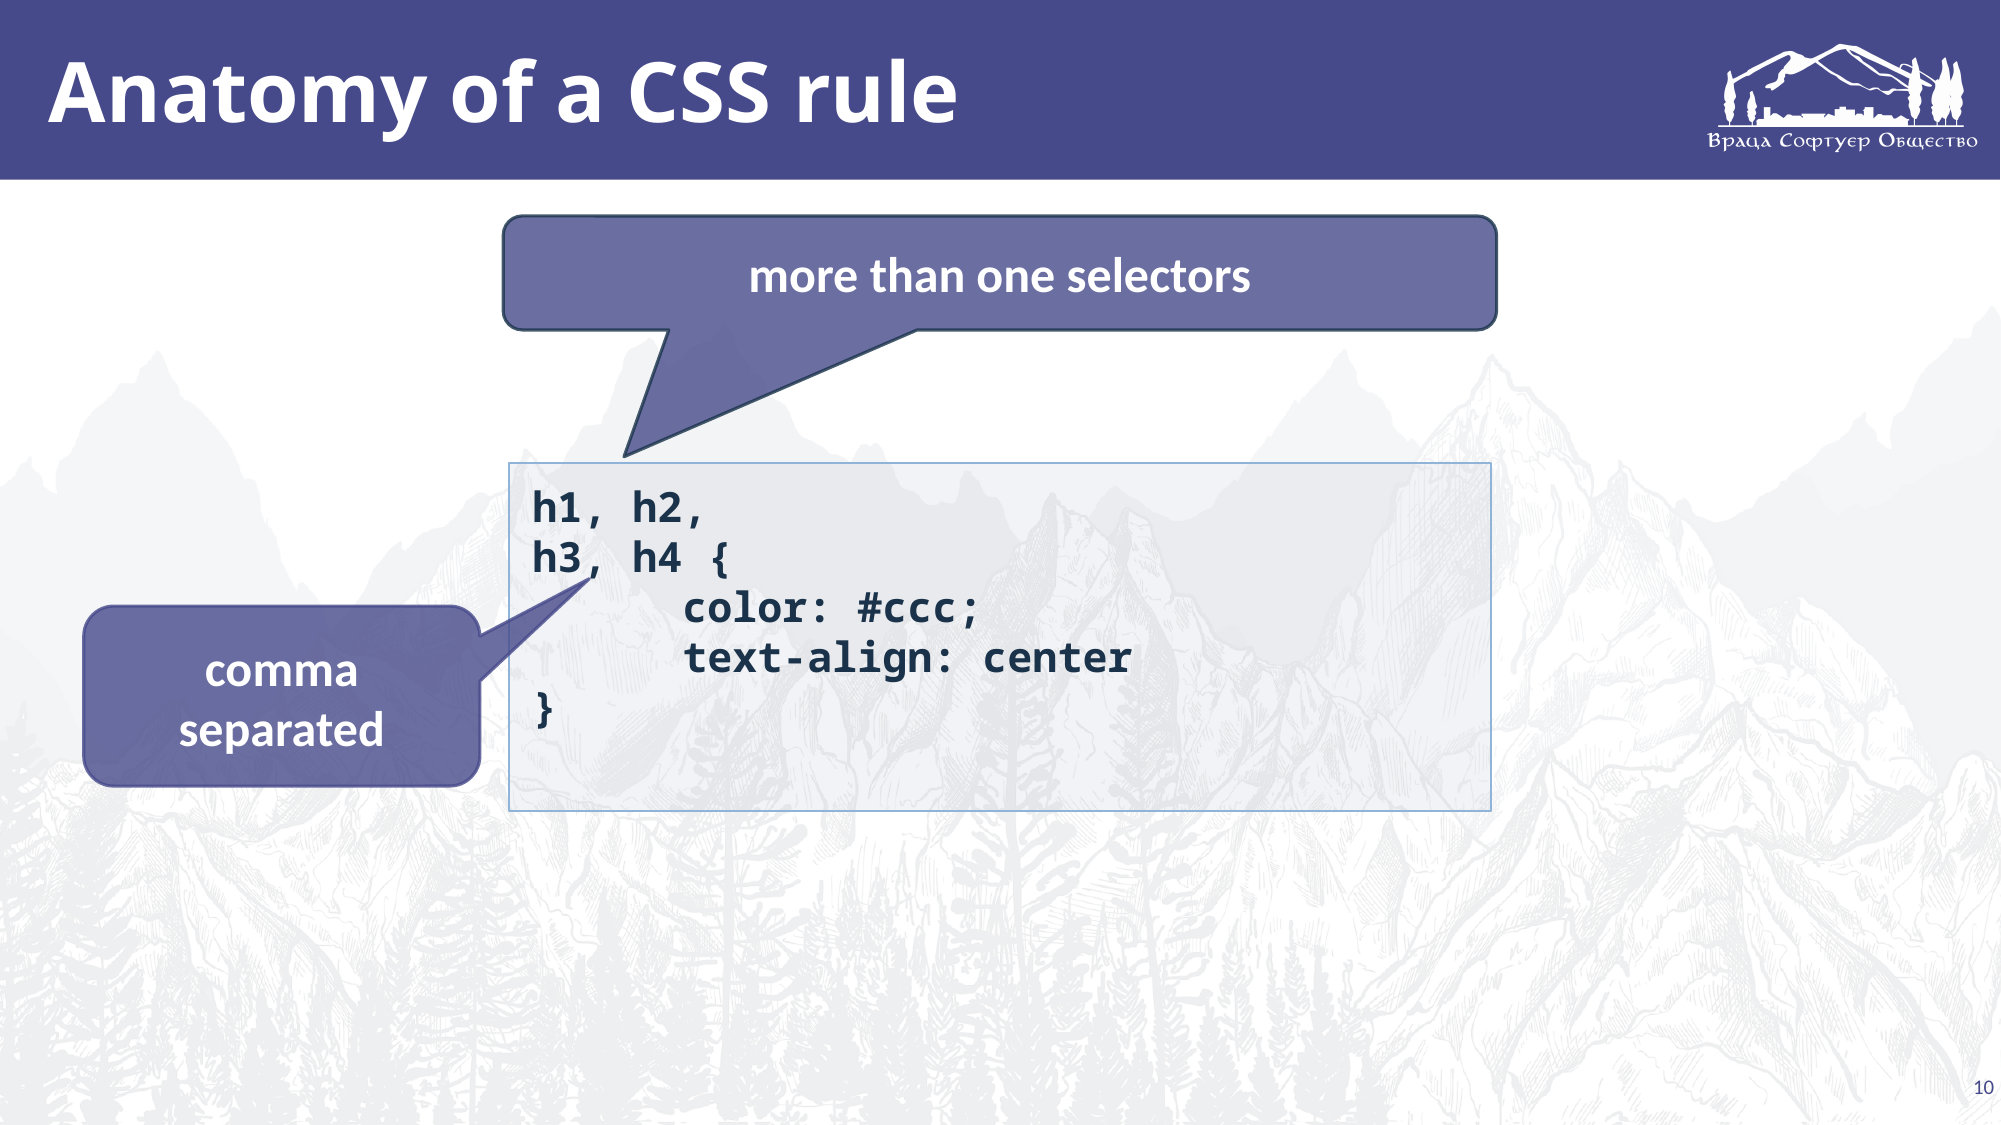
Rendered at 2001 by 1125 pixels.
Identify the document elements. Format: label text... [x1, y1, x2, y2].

text_box comma separated [83, 578, 590, 787]
slide_number 10 [1929, 1070, 2000, 1103]
picture [1703, 19, 1981, 165]
text_box h1, h2, h3, h4 { color: #ccc; text-align: center } [508, 463, 1492, 812]
text_box more than one selectors [503, 215, 1497, 457]
title Anatomy of a CSS rule [31, 16, 1591, 162]
